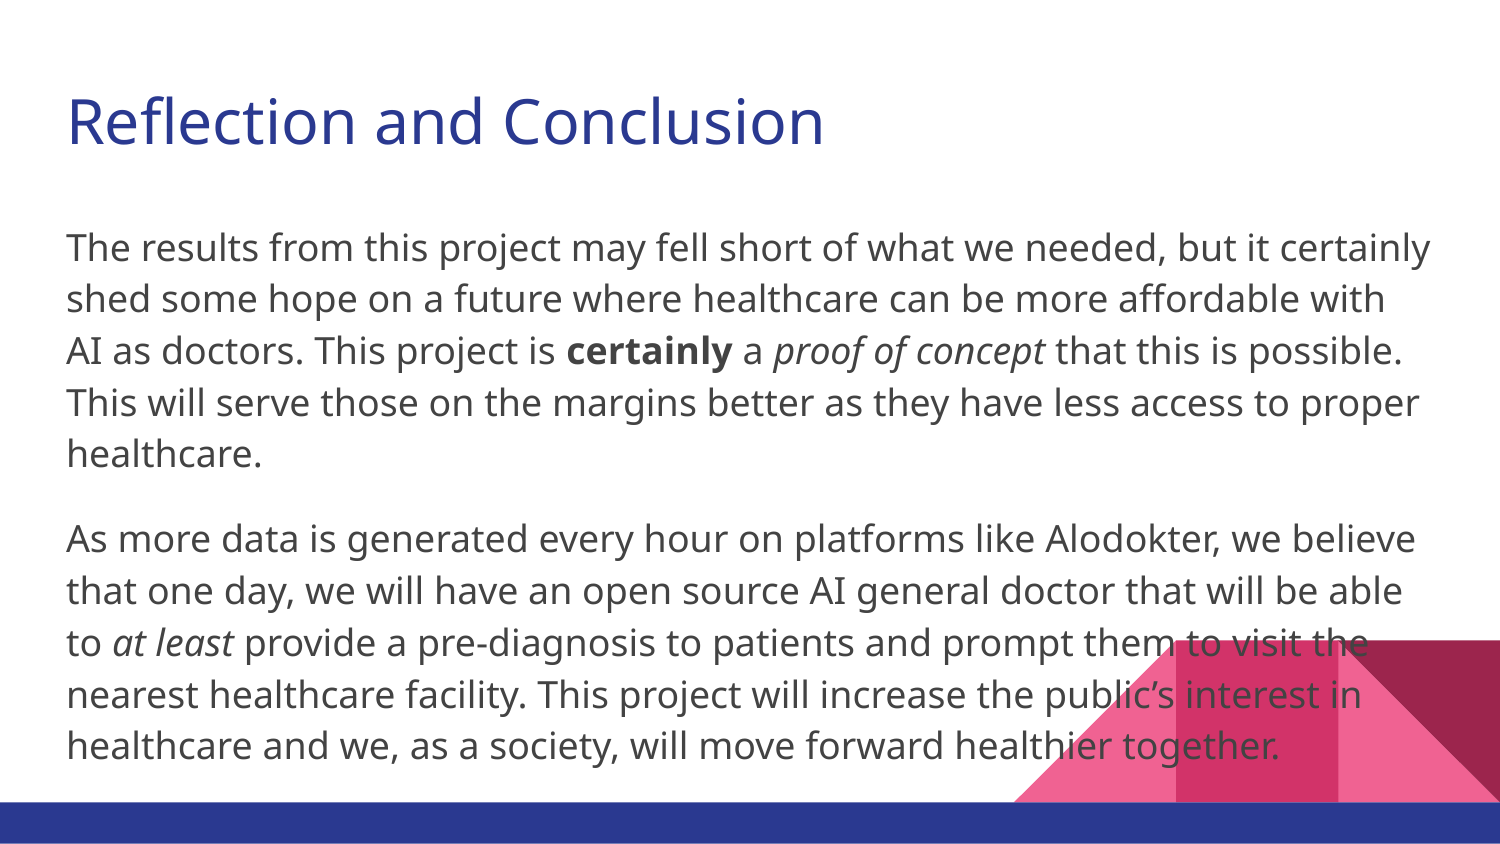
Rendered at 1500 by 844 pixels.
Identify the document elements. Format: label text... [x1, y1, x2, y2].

title Reflection and Conclusion [51, 67, 1449, 167]
list The results from this project may fell short of what we needed, but it certainly shed some hope on a future where healthcare can be more affordable with AI as doctors. This project is certainly a proof of concept that this is possible. This will serve those on the margins better as they have less access to proper healthcare. As more data is generated every hour on platforms like Alodokter, we believe that one day, we will have an open source AI general doctor that will be able to at least provide a pre-diagnosis to patients and prompt them to visit the nearest healthcare facility. This project will increase the public’s interest in healthcare and we, as a society, will move forward healthier together. [51, 201, 1449, 750]
